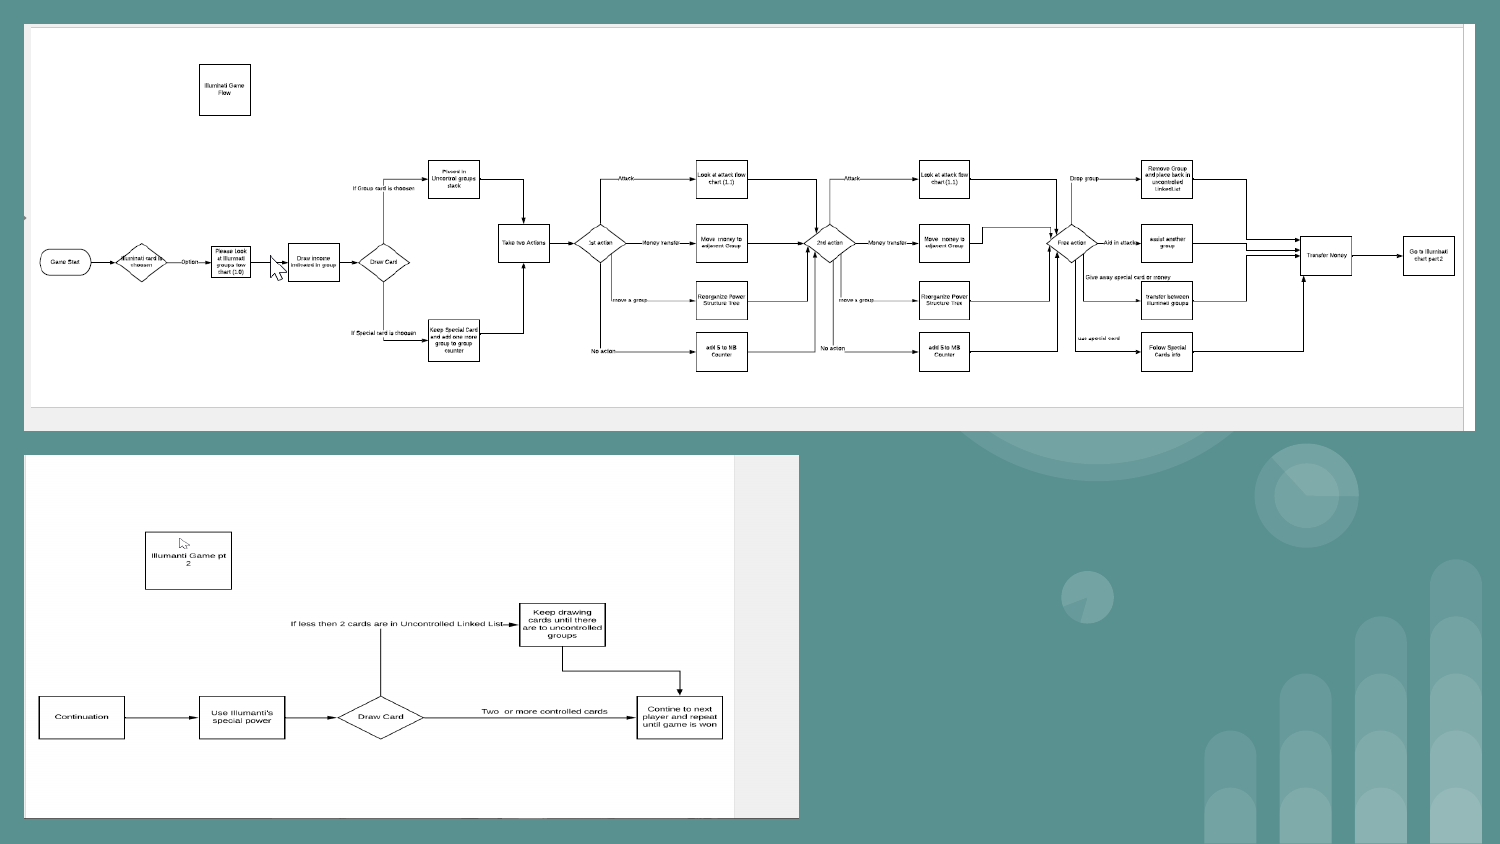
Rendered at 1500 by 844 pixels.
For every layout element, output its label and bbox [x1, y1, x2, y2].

picture [24, 455, 799, 819]
picture [24, 24, 1476, 431]
